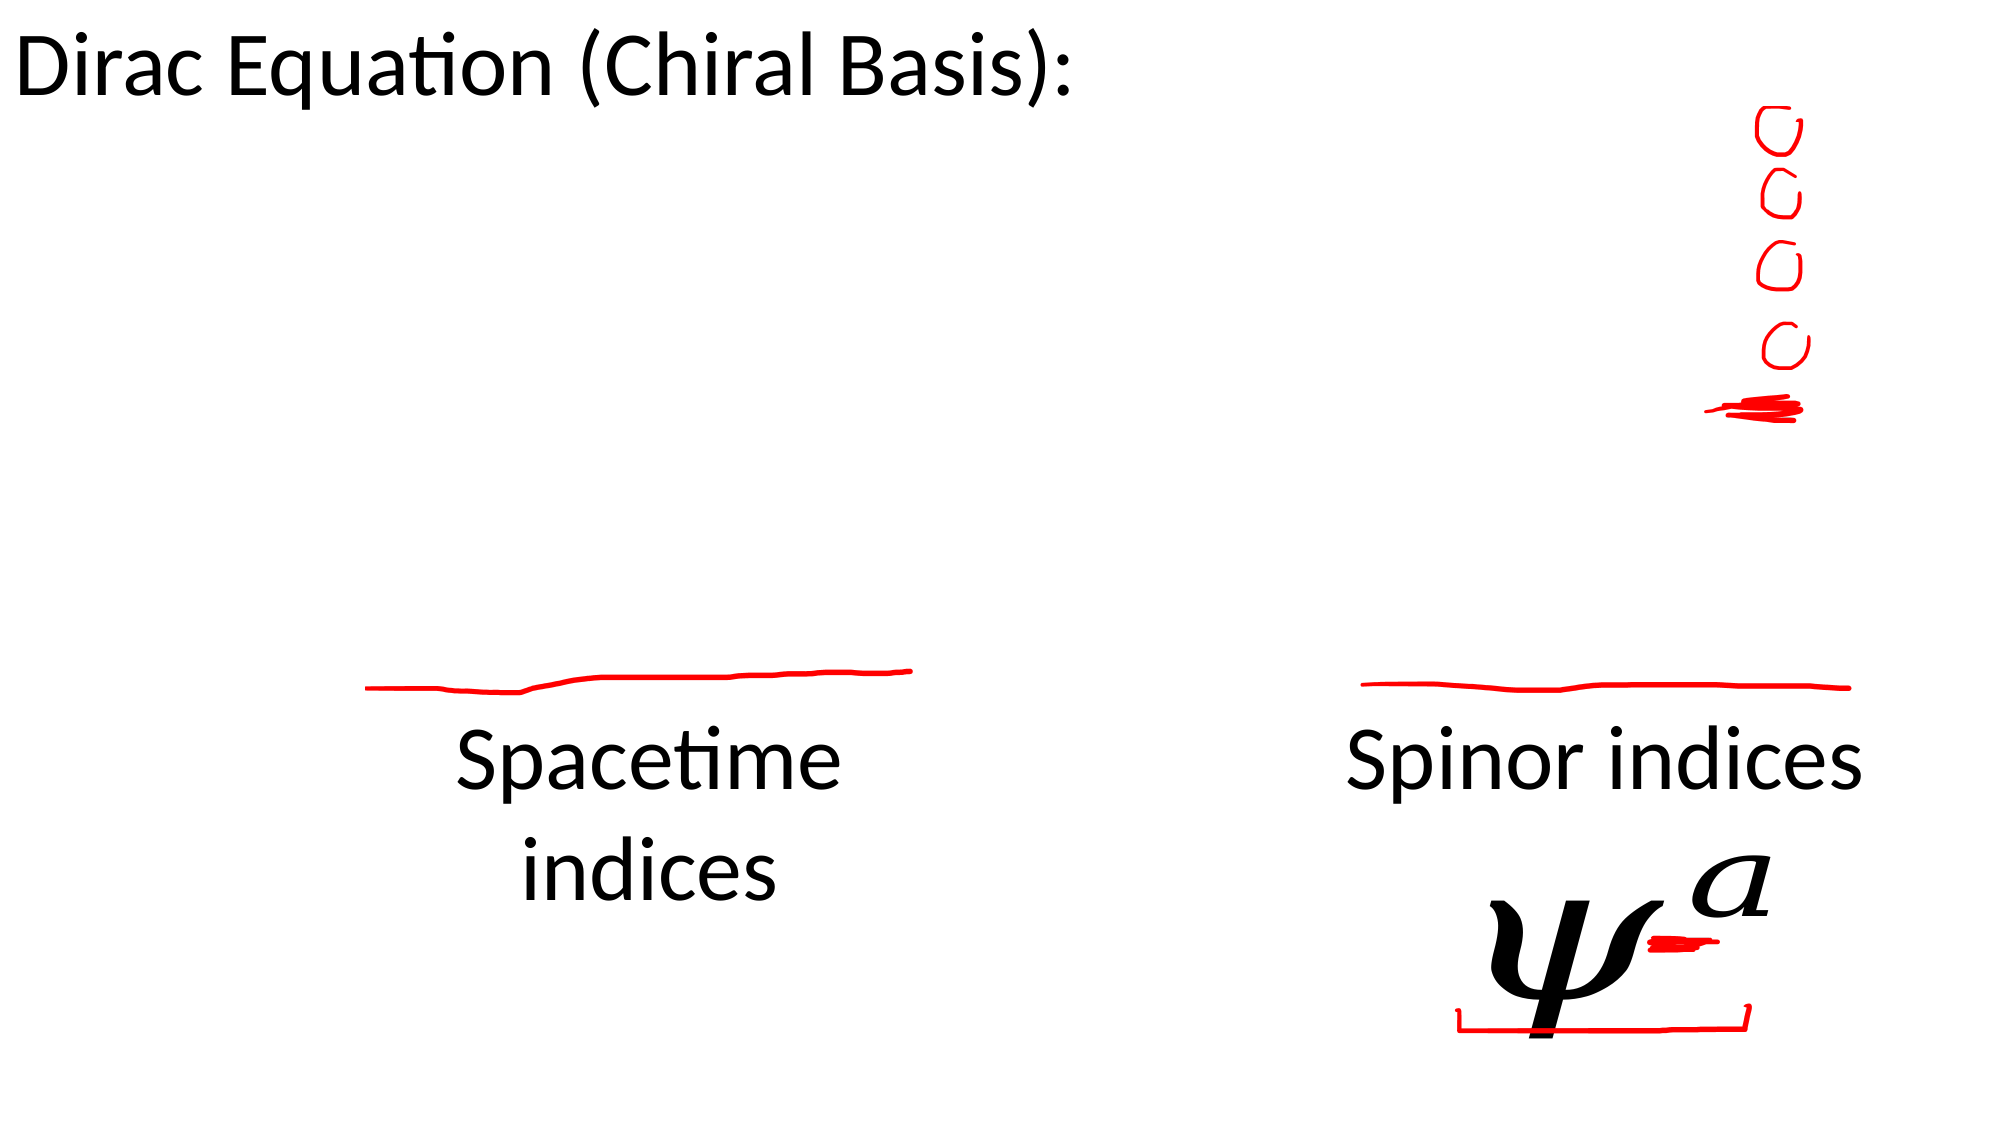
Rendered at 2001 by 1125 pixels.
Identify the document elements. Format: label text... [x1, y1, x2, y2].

text_box Dirac Equation (Chiral Basis): [0, 0, 1115, 122]
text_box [1306, 565, 1950, 818]
picture [365, 106, 1860, 1042]
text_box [350, 561, 950, 929]
